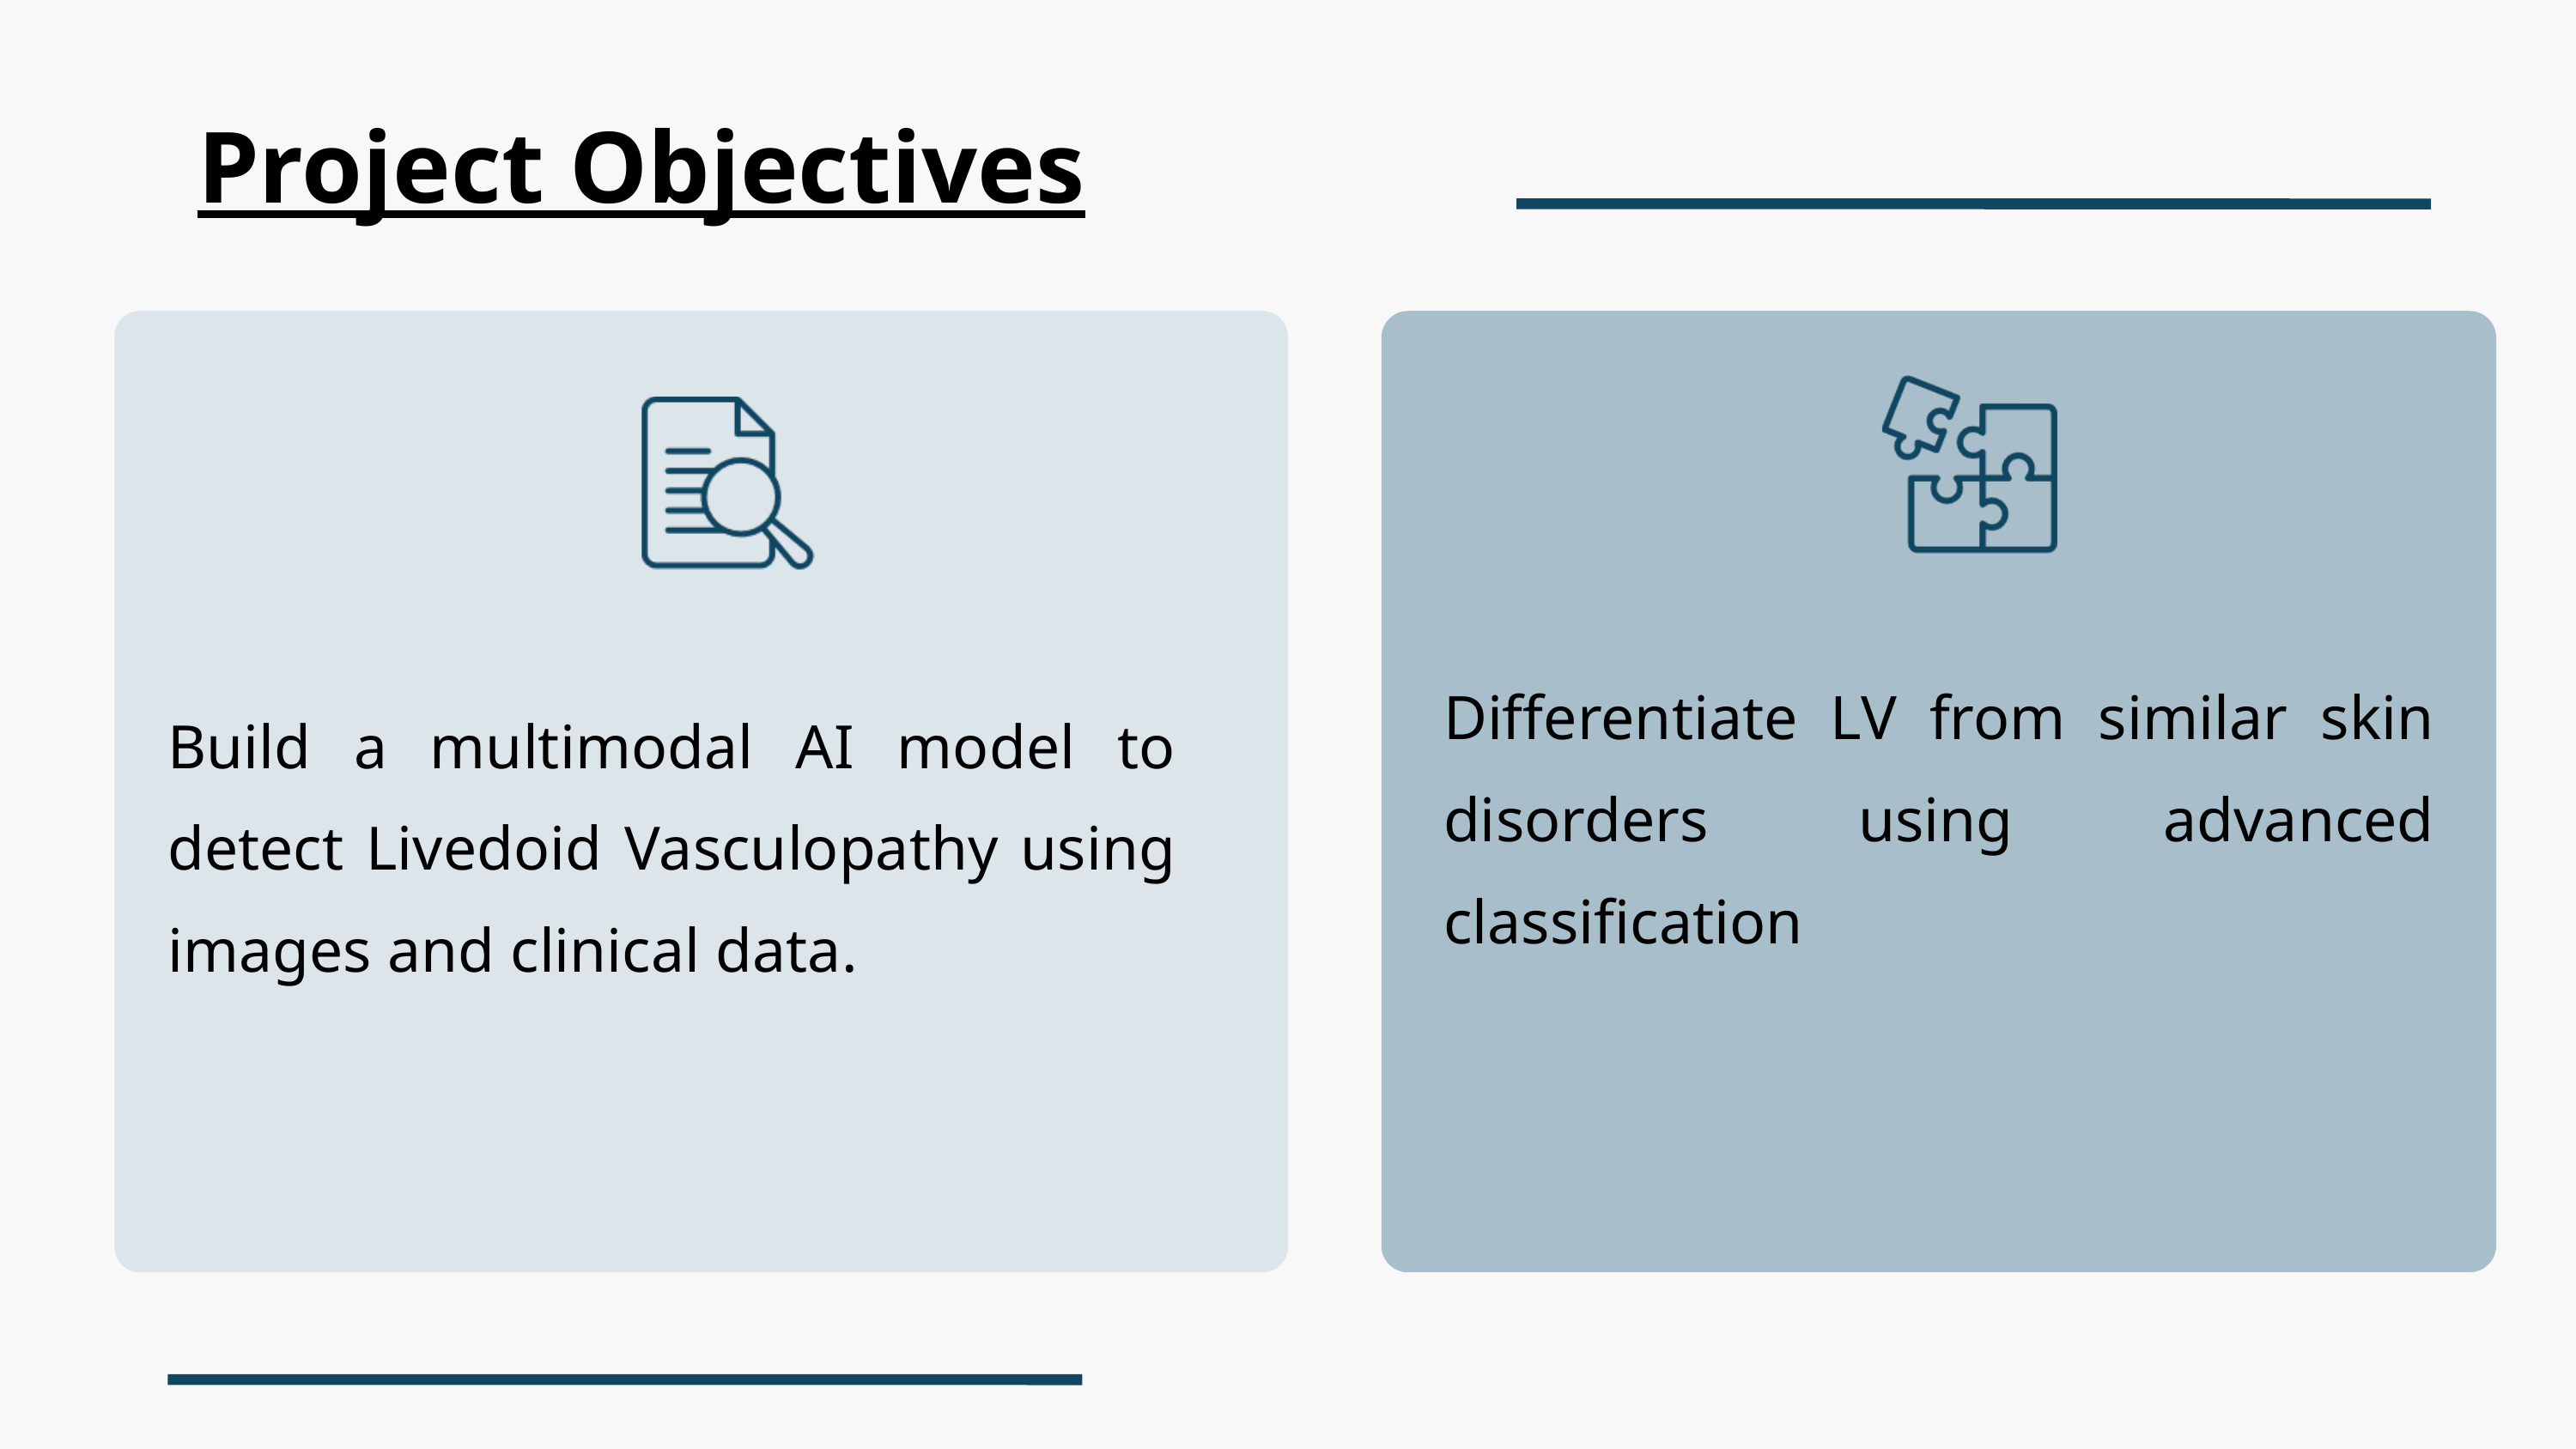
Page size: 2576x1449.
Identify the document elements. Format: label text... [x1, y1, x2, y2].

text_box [114, 310, 1289, 1273]
text_box Project Objectives [171, 39, 1112, 223]
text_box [1381, 310, 2497, 1273]
